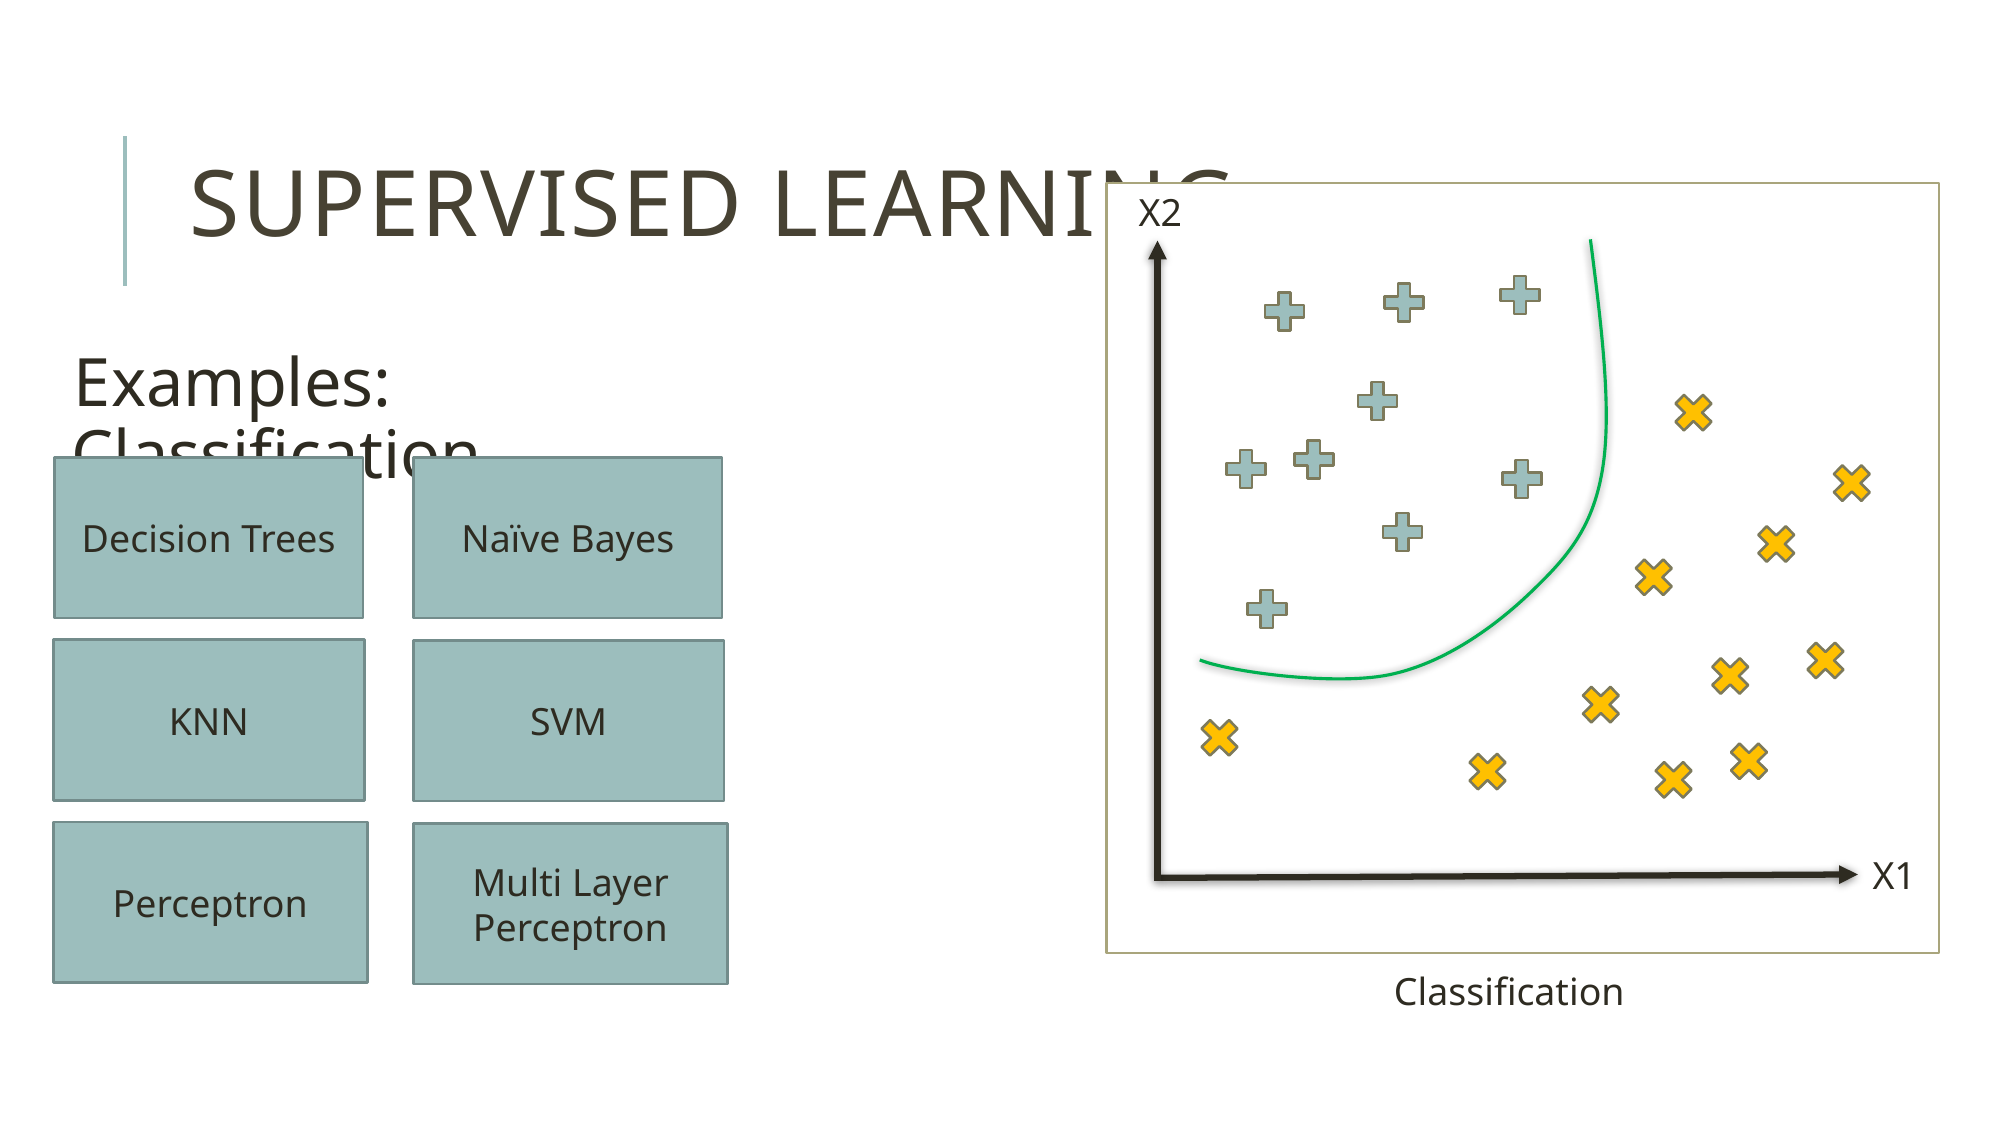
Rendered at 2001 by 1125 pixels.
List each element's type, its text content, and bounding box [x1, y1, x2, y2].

text_box Perceptron [52, 821, 369, 984]
text_box Multi Layer Perceptron [412, 822, 729, 985]
text_box Naïve Bayes [412, 456, 723, 619]
list Examples: Classification. [49, 232, 841, 893]
text_box KNN [52, 638, 366, 802]
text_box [1106, 181, 1966, 1034]
title Supervised Learning [174, 157, 1825, 262]
text_box Decision Trees [53, 456, 364, 619]
text_box SVM [412, 639, 725, 802]
